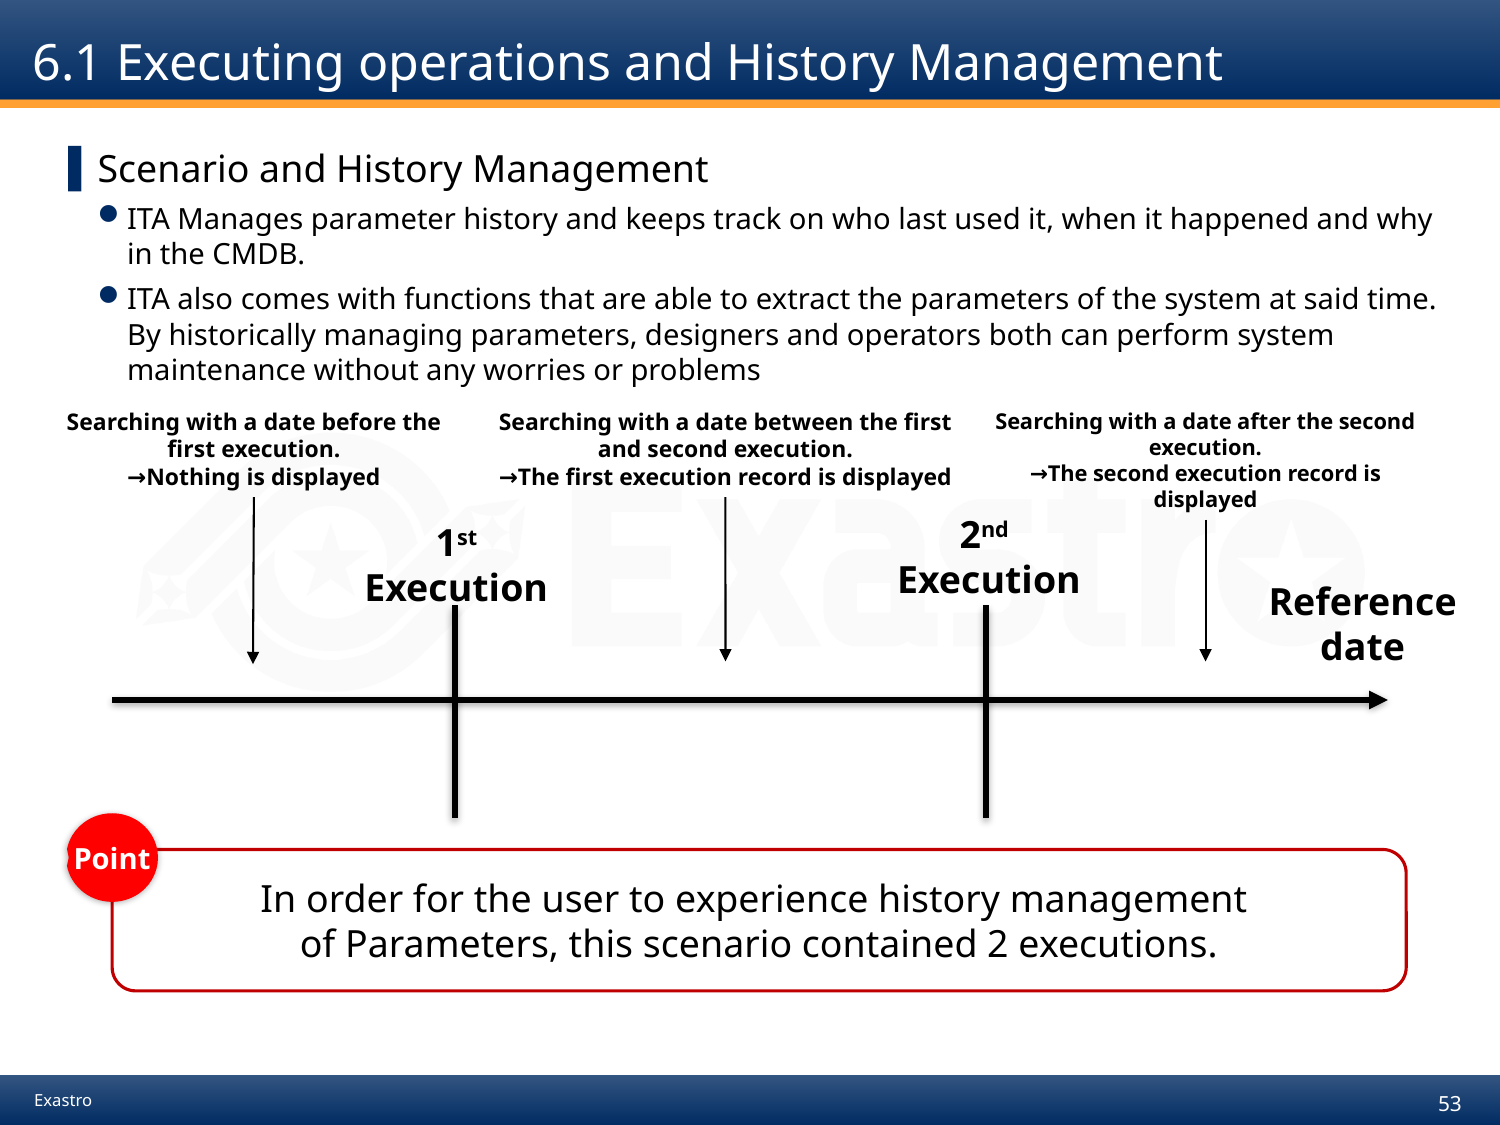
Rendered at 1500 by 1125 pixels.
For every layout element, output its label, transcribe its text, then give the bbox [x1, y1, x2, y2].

text_box Searching with a date after the second execution. →The second execution record is displayed [962, 399, 1449, 520]
text_box Searching with a date between the first and second execution. →The first execution record is displayed [482, 400, 962, 498]
text_box Reference date [1243, 570, 1483, 676]
text_box Searching with a date before the first execution. →Nothing is displayed [29, 400, 479, 498]
title 6.1 Executing operations and History Management [17, 18, 1459, 96]
picture [0, 0, 1500, 1125]
text_box Point [63, 810, 162, 905]
text_box 2nd Execution [873, 503, 1105, 609]
list Scenario and History Management ITA Manages parameter history and keeps track on who last used it, when it happened and why in the CMDB. ITA also comes with functions that are able to extract the parameters of the system at said time. By historically managing parameters, designers and operators both can perform system maintenance without any worries or problems [53, 137, 1459, 1035]
text_box 1st Execution [336, 466, 577, 617]
text_box In order for the user to experience history management of Parameters, this scenario contained 2 executions. [112, 849, 1407, 991]
